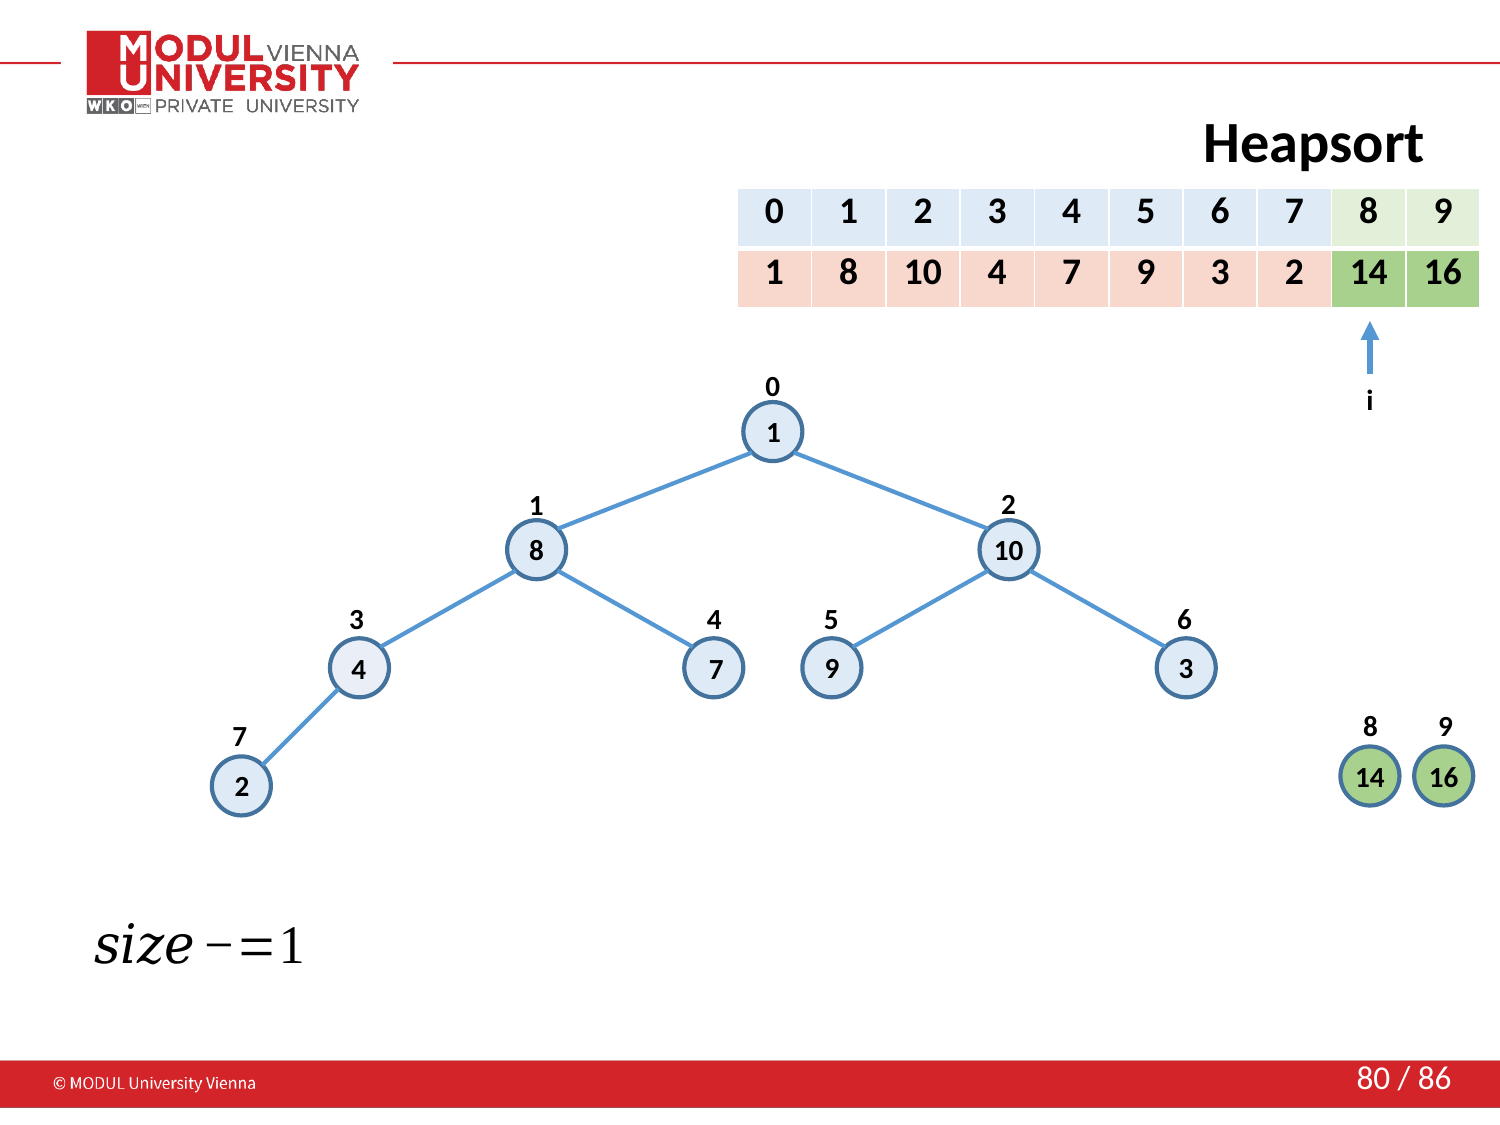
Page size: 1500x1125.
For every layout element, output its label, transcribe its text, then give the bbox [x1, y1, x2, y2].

table_header 8 [812, 251, 885, 307]
text_box [800, 646, 809, 690]
text_box [682, 654, 733, 700]
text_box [793, 452, 989, 530]
table_header 2 [887, 189, 959, 246]
text_box [741, 409, 751, 451]
text_box 16 [1414, 750, 1474, 801]
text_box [852, 570, 989, 648]
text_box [261, 688, 339, 766]
text_box 5 [808, 593, 847, 643]
text_box [756, 457, 789, 464]
text_box [220, 810, 262, 818]
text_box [557, 452, 753, 530]
text_box [209, 763, 219, 809]
text_box 3 [1163, 641, 1209, 692]
text_box [265, 774, 273, 807]
table_header 10 [887, 251, 959, 307]
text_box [557, 570, 694, 648]
text_box 4 [698, 593, 737, 643]
text_box [342, 693, 379, 700]
text_box 6 [1170, 593, 1207, 643]
text_box 2 [219, 760, 265, 810]
text_box 8 [514, 529, 559, 575]
text_box [327, 646, 336, 688]
table_header 3 [961, 189, 1034, 246]
text_box 2 [992, 477, 1031, 528]
text_box 14 [1340, 750, 1400, 801]
text_box [520, 575, 553, 582]
table_header 2 [1258, 251, 1331, 307]
text_box [855, 656, 864, 690]
table_header 4 [1035, 189, 1108, 246]
text_box 3 [334, 593, 375, 643]
text_box 4 [336, 643, 381, 693]
text_box [1154, 656, 1163, 690]
text_box i [1351, 373, 1389, 424]
table_header 1 [738, 251, 811, 307]
table_header 9 [1110, 251, 1182, 307]
table_header 5 [1110, 189, 1182, 246]
text_box [1165, 692, 1207, 700]
table_header 8 [1332, 189, 1405, 246]
text_box [739, 648, 746, 687]
text_box [1424, 801, 1463, 808]
table_header 7 [1035, 251, 1108, 307]
table_header 3 [1184, 251, 1256, 307]
text_box 7 [217, 710, 256, 760]
text_box [559, 535, 569, 569]
text_box 7 [694, 642, 739, 693]
text_box [811, 692, 853, 700]
text_box 9 [1423, 700, 1468, 750]
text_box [380, 570, 516, 648]
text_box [1029, 570, 1166, 648]
table_header 4 [961, 251, 1034, 307]
text_box 0 [750, 359, 796, 410]
text_box [1350, 801, 1390, 808]
text_box [1209, 645, 1218, 690]
picture [0, 0, 1500, 1125]
text_box 1 [513, 478, 553, 529]
text_box [505, 528, 514, 569]
title Heapsort [75, 44, 1425, 233]
text_box 10 [978, 524, 1039, 575]
table_header 0 [738, 189, 811, 246]
table_header 14 [1332, 251, 1405, 307]
table_header 1 [812, 189, 885, 246]
table_header 16 [1407, 251, 1479, 307]
text_box 8 [1348, 700, 1393, 750]
table_header 6 [1184, 189, 1256, 246]
text_box [992, 575, 1025, 582]
text_box [796, 410, 805, 451]
text_box [381, 655, 392, 691]
table_header 9 [1407, 189, 1479, 246]
text_box 1 [751, 410, 796, 457]
table_header 7 [1258, 189, 1331, 246]
text_box 9 [809, 643, 855, 692]
